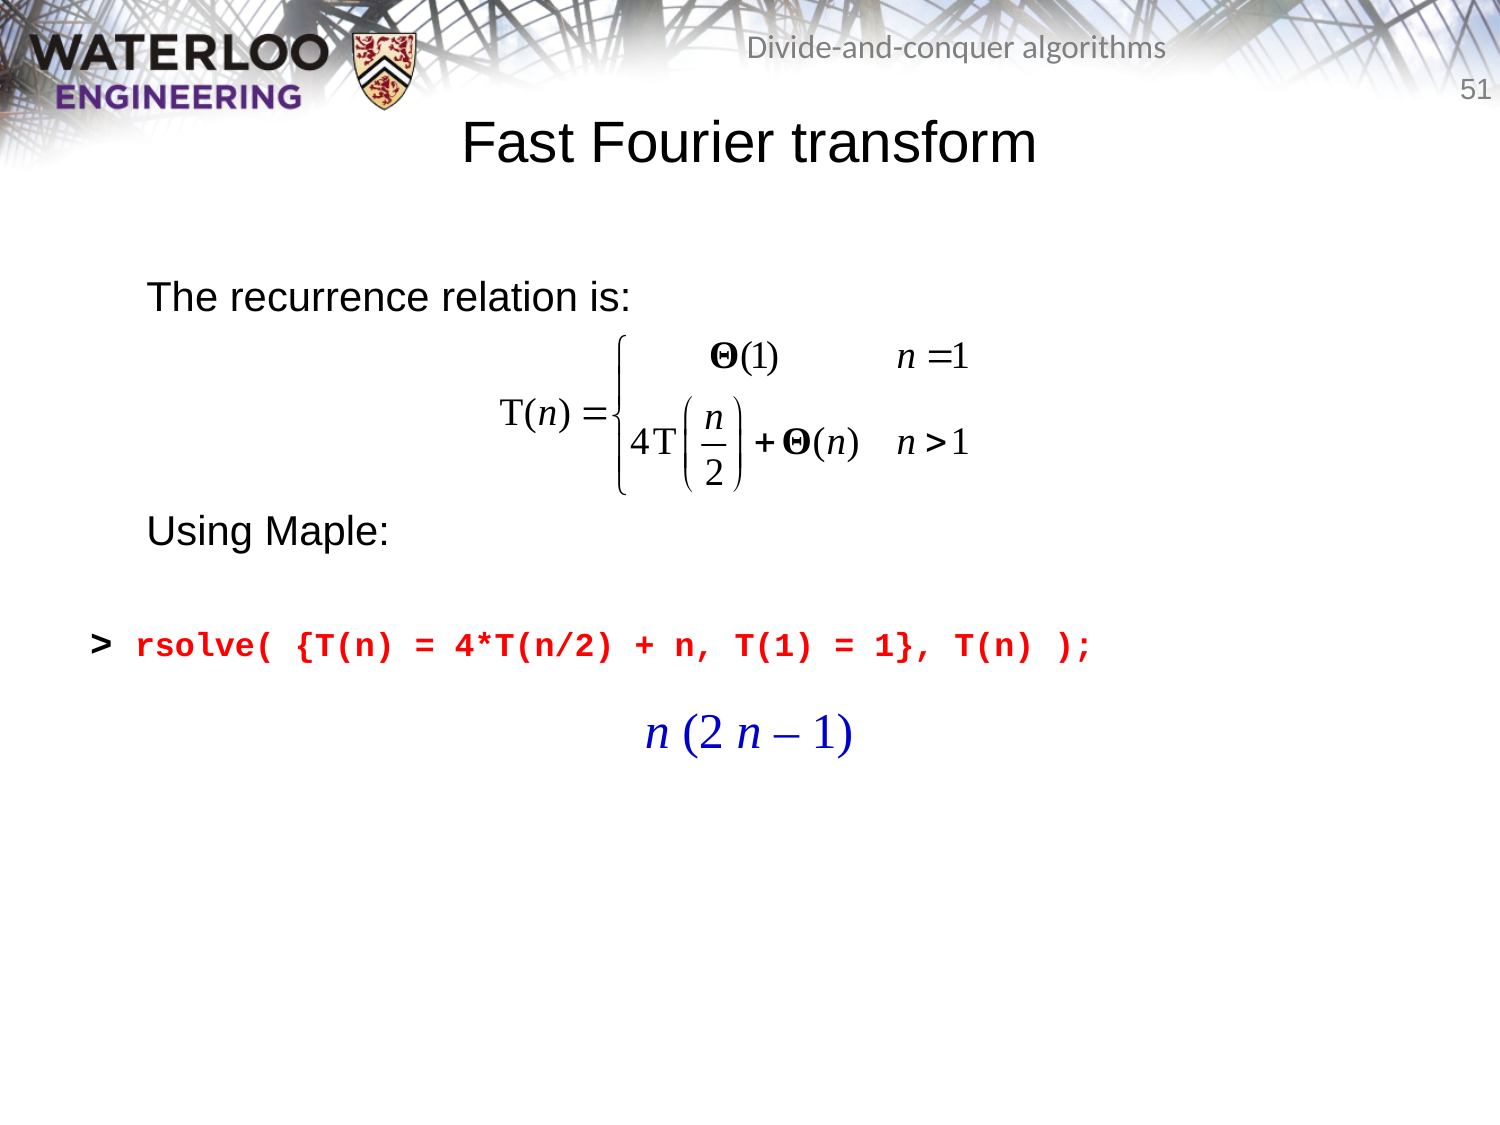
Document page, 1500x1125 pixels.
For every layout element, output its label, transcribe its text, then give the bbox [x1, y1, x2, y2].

picture [0, 0, 1500, 1125]
title Fast Fourier transform [74, 44, 1426, 233]
list The recurrence relation is: Using Maple: > rsolve( {T(n) = 4*T(n/2) + n, T(1) = 1}, T(n) ); [74, 262, 1426, 1006]
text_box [493, 325, 975, 504]
text_box n (2 n – 1) [630, 691, 869, 767]
